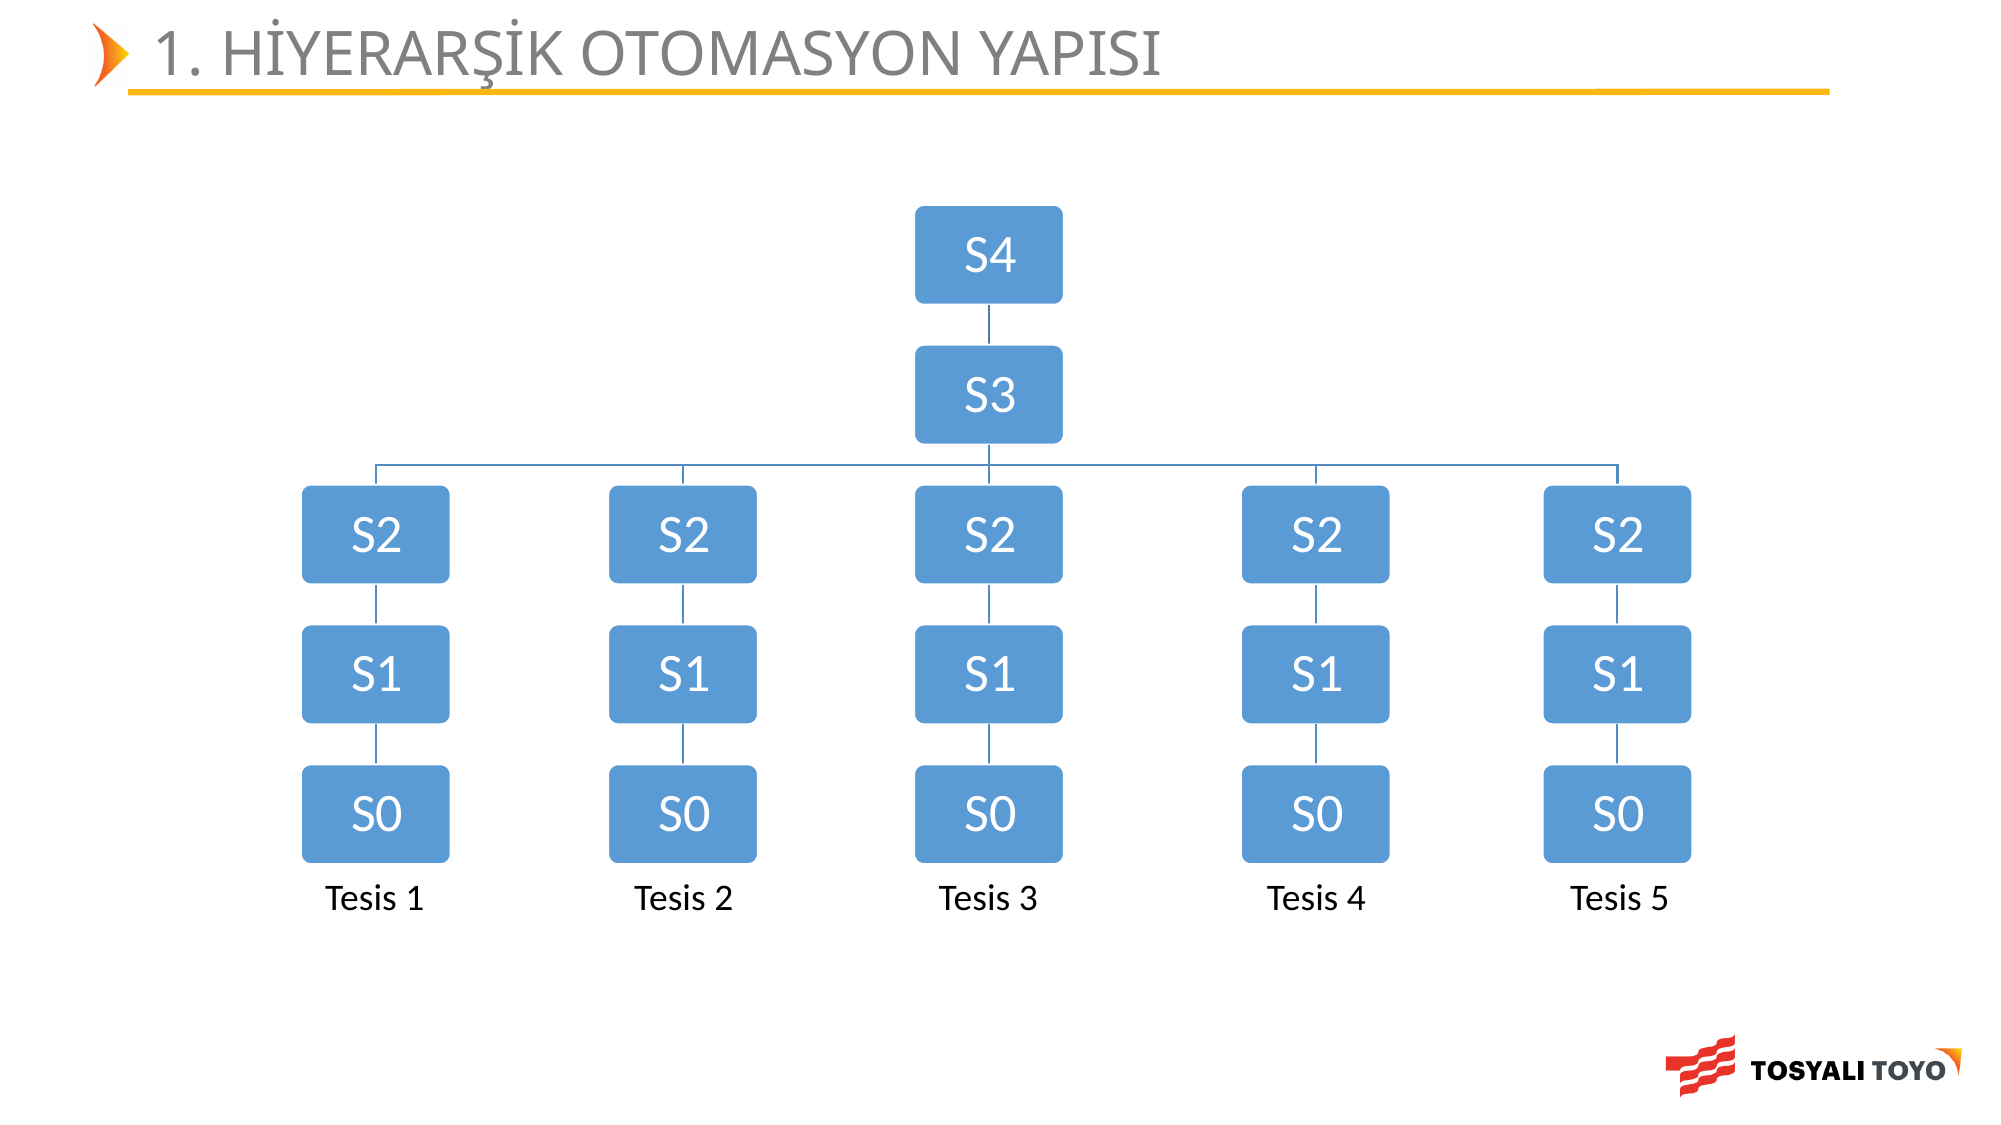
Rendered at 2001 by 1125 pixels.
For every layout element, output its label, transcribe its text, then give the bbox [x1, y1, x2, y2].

text_box Tesis 5 [1555, 865, 1685, 926]
picture [1662, 1031, 1965, 1101]
text_box Tesis 1 [310, 865, 440, 926]
picture [88, 21, 131, 89]
text_box Tesis 2 [619, 865, 749, 926]
text_box Tesis 4 [1252, 865, 1382, 926]
text_box Tesis 3 [924, 865, 1054, 926]
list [163, 204, 1814, 865]
title 1. HİYERARŞİK OTOMASYON YAPISI [137, 14, 1863, 97]
